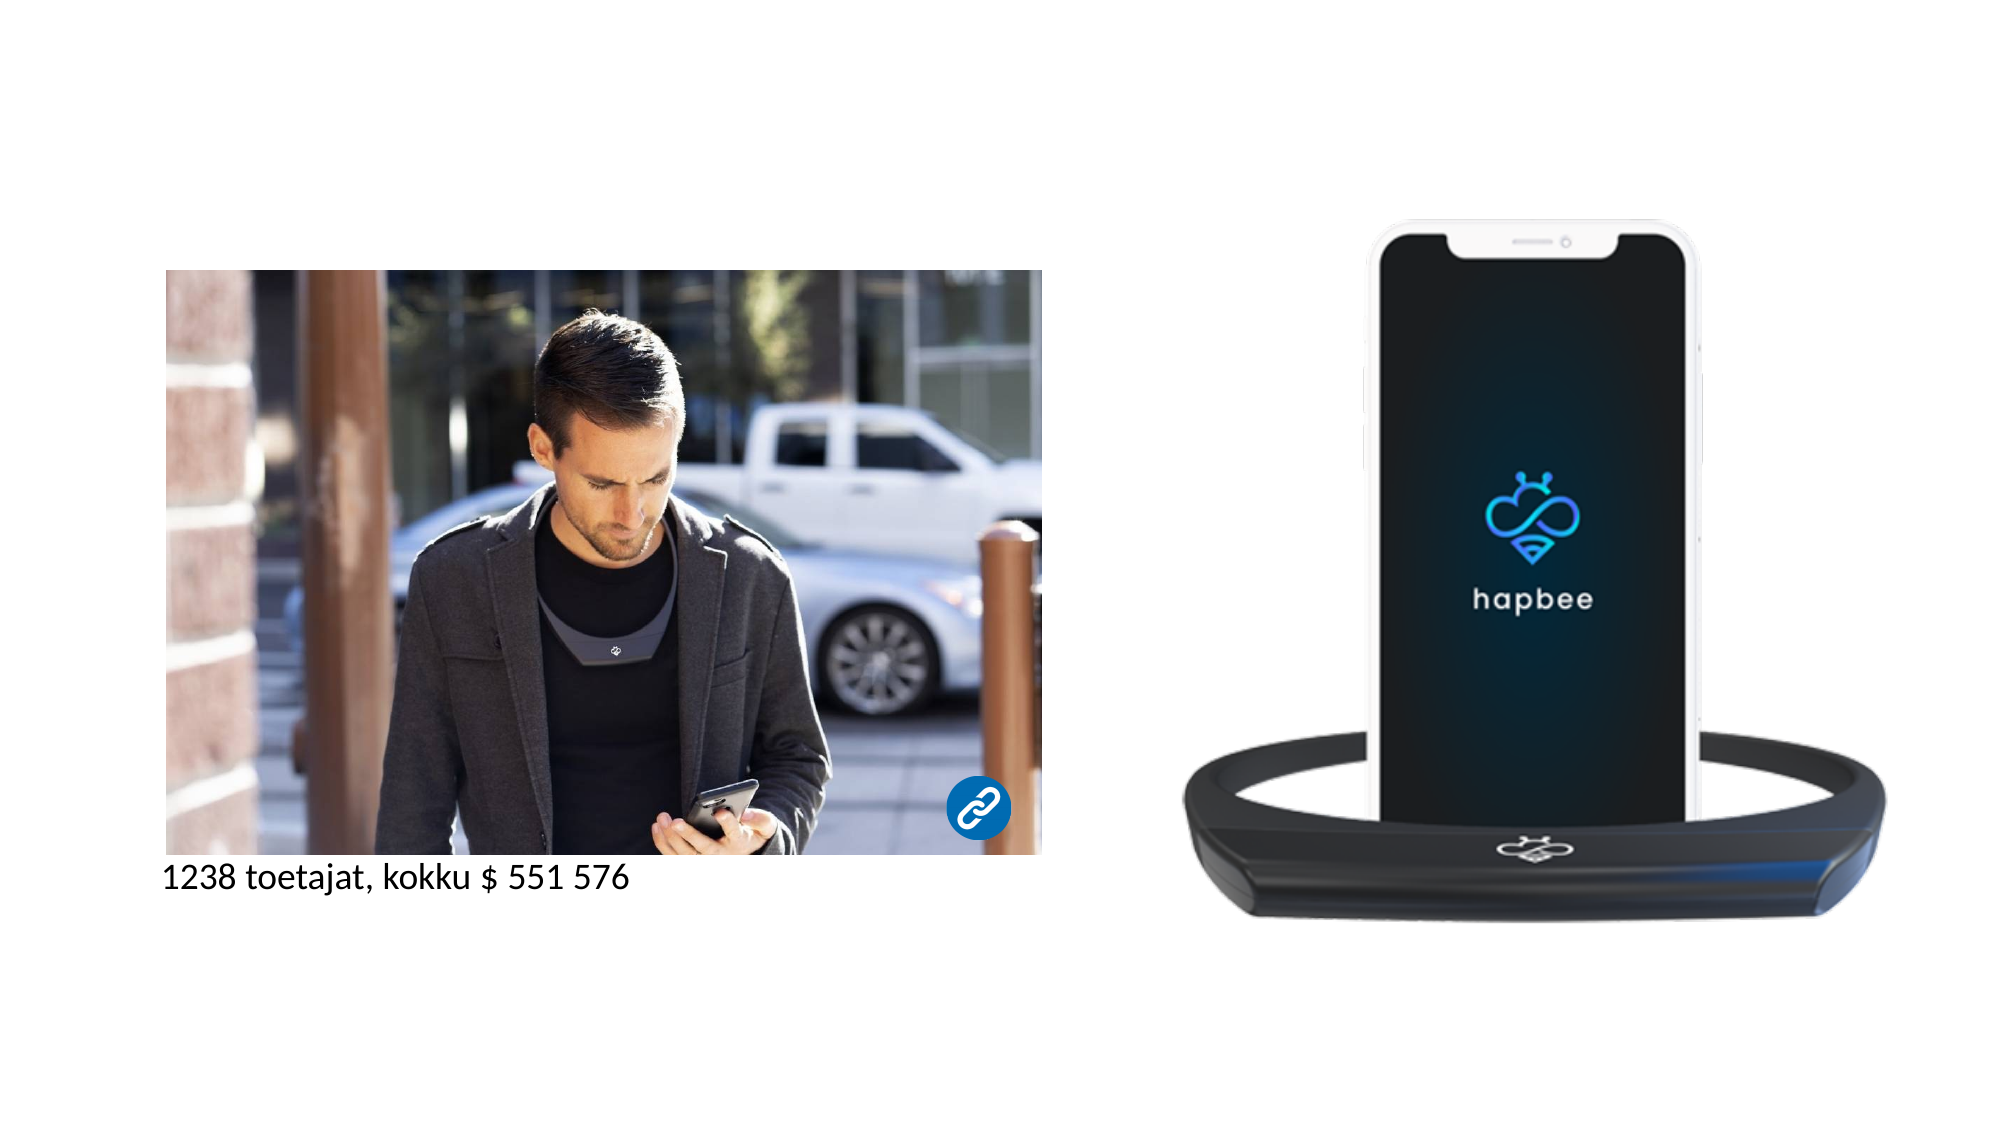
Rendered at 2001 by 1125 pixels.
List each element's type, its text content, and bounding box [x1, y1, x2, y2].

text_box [166, 270, 1042, 855]
text_box 1238 toetajat, kokku $ 551 576 [146, 844, 645, 905]
picture [1062, 217, 2000, 931]
